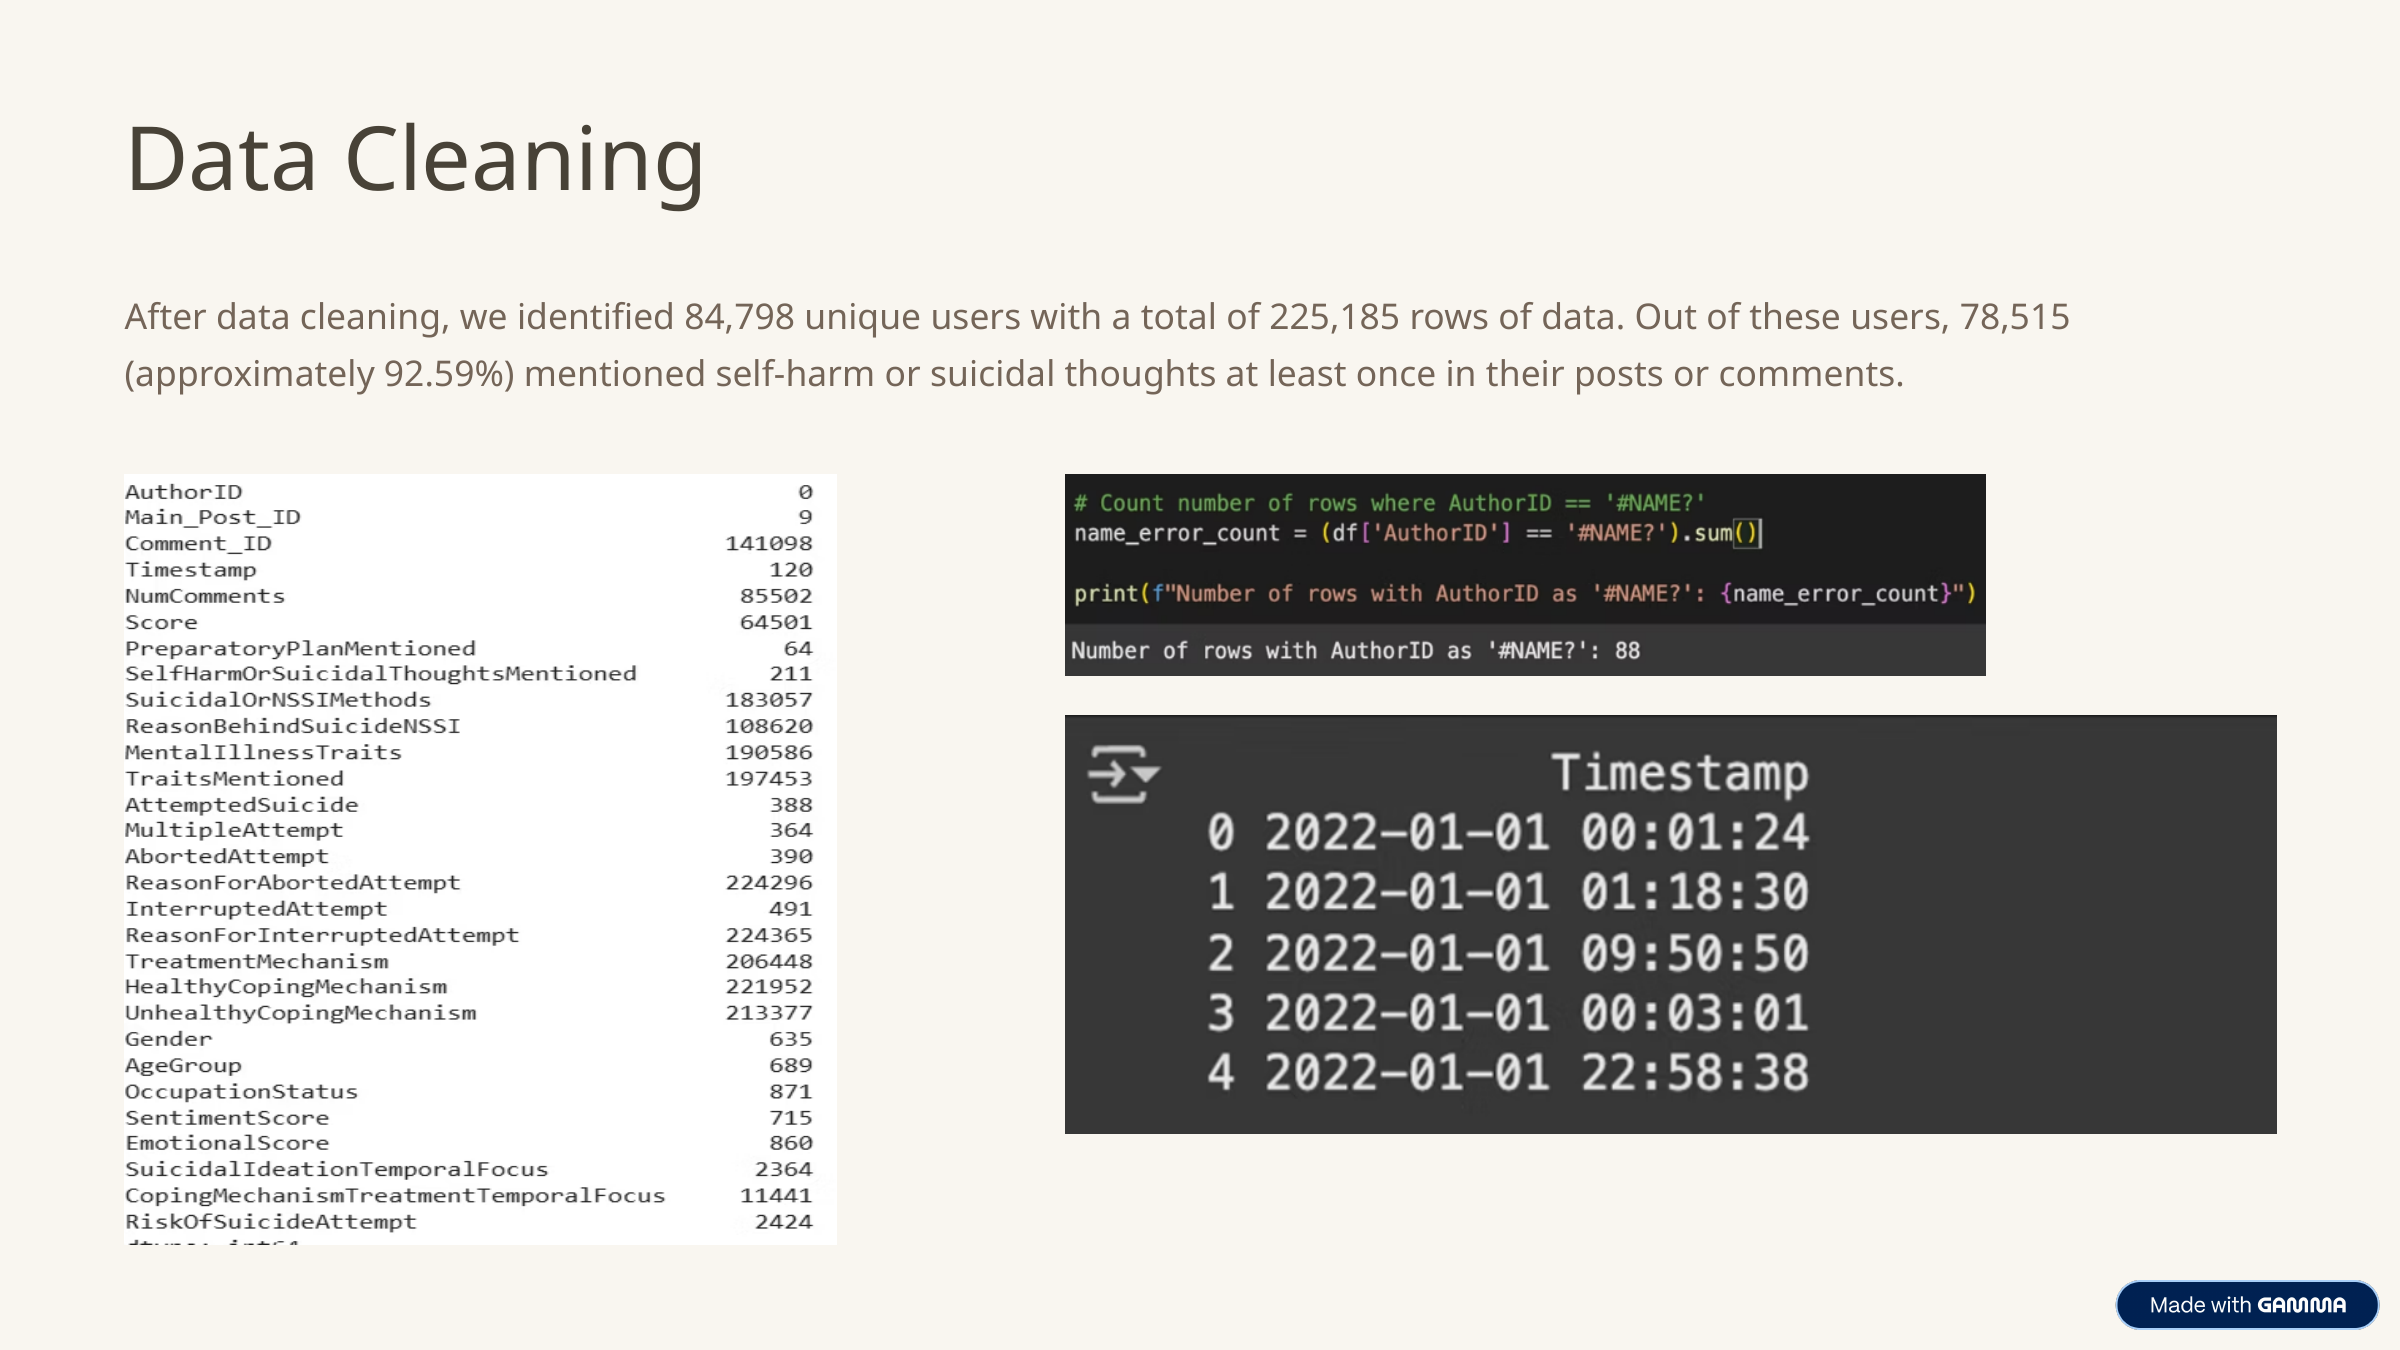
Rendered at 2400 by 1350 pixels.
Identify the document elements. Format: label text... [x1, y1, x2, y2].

picture [1065, 474, 1986, 676]
text_box Data Cleaning [124, 97, 1088, 210]
picture [2106, 1271, 2389, 1339]
picture [124, 474, 837, 1245]
picture [1065, 715, 2277, 1134]
text_box After data cleaning, we identified 84,798 unique users with a total of 225,185 rows of data. Out of these users, 78,515 (approximately 92.59%) mentioned self-harm or suicidal thoughts at least once in their posts or comments. [124, 280, 2276, 395]
